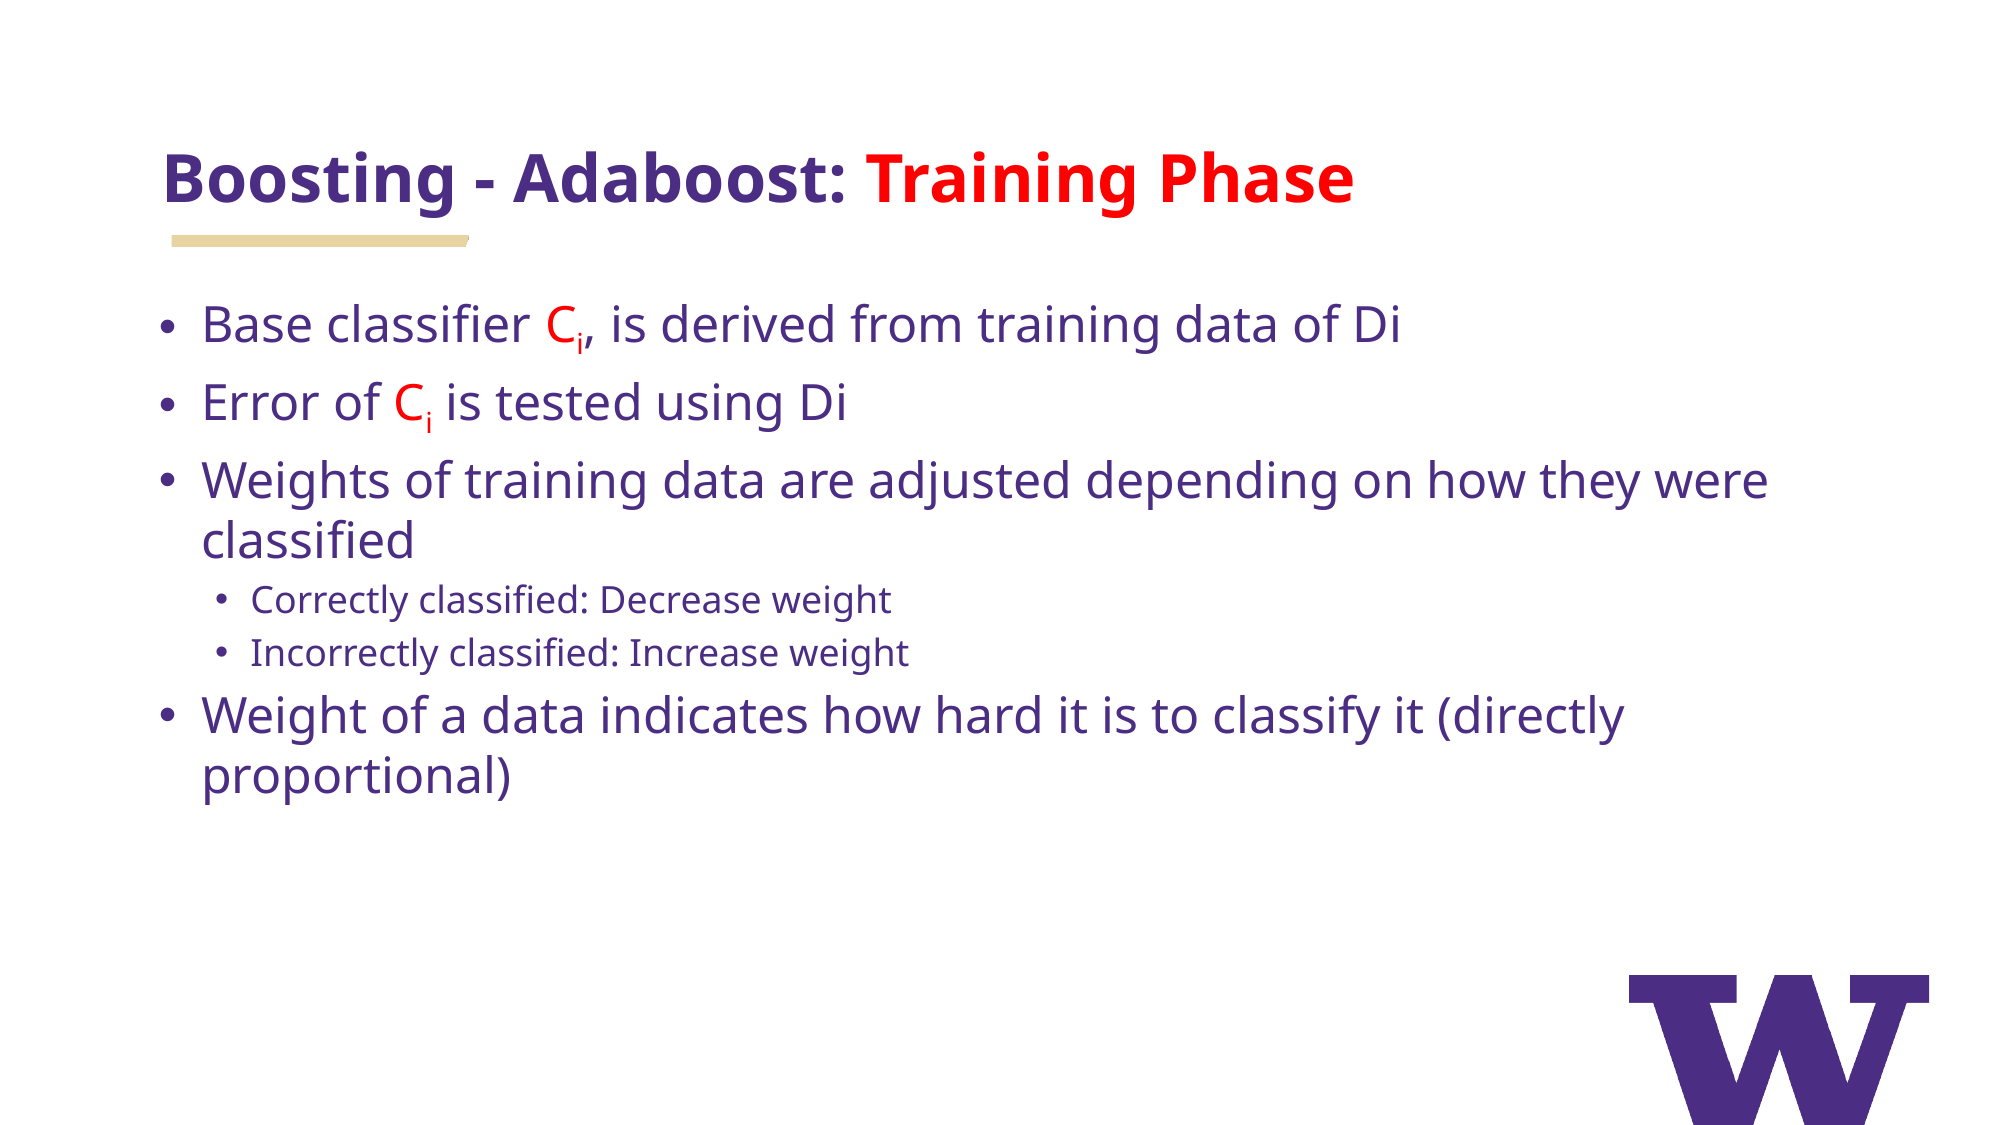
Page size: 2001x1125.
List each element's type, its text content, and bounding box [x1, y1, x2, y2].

picture [171, 235, 469, 247]
picture [1629, 975, 1930, 1125]
list Base classifier Ci, is derived from training data of Di Error of Ci is tested using Di Weights of training data are adjusted depending on how they were classified Correctly classified: Decrease weight Incorrectly classified: Increase weight Weight of a data indicates how hard it is to classify it (directly proportional) [144, 284, 1937, 944]
title Boosting - Adaboost: Training Phase [146, 60, 1937, 224]
